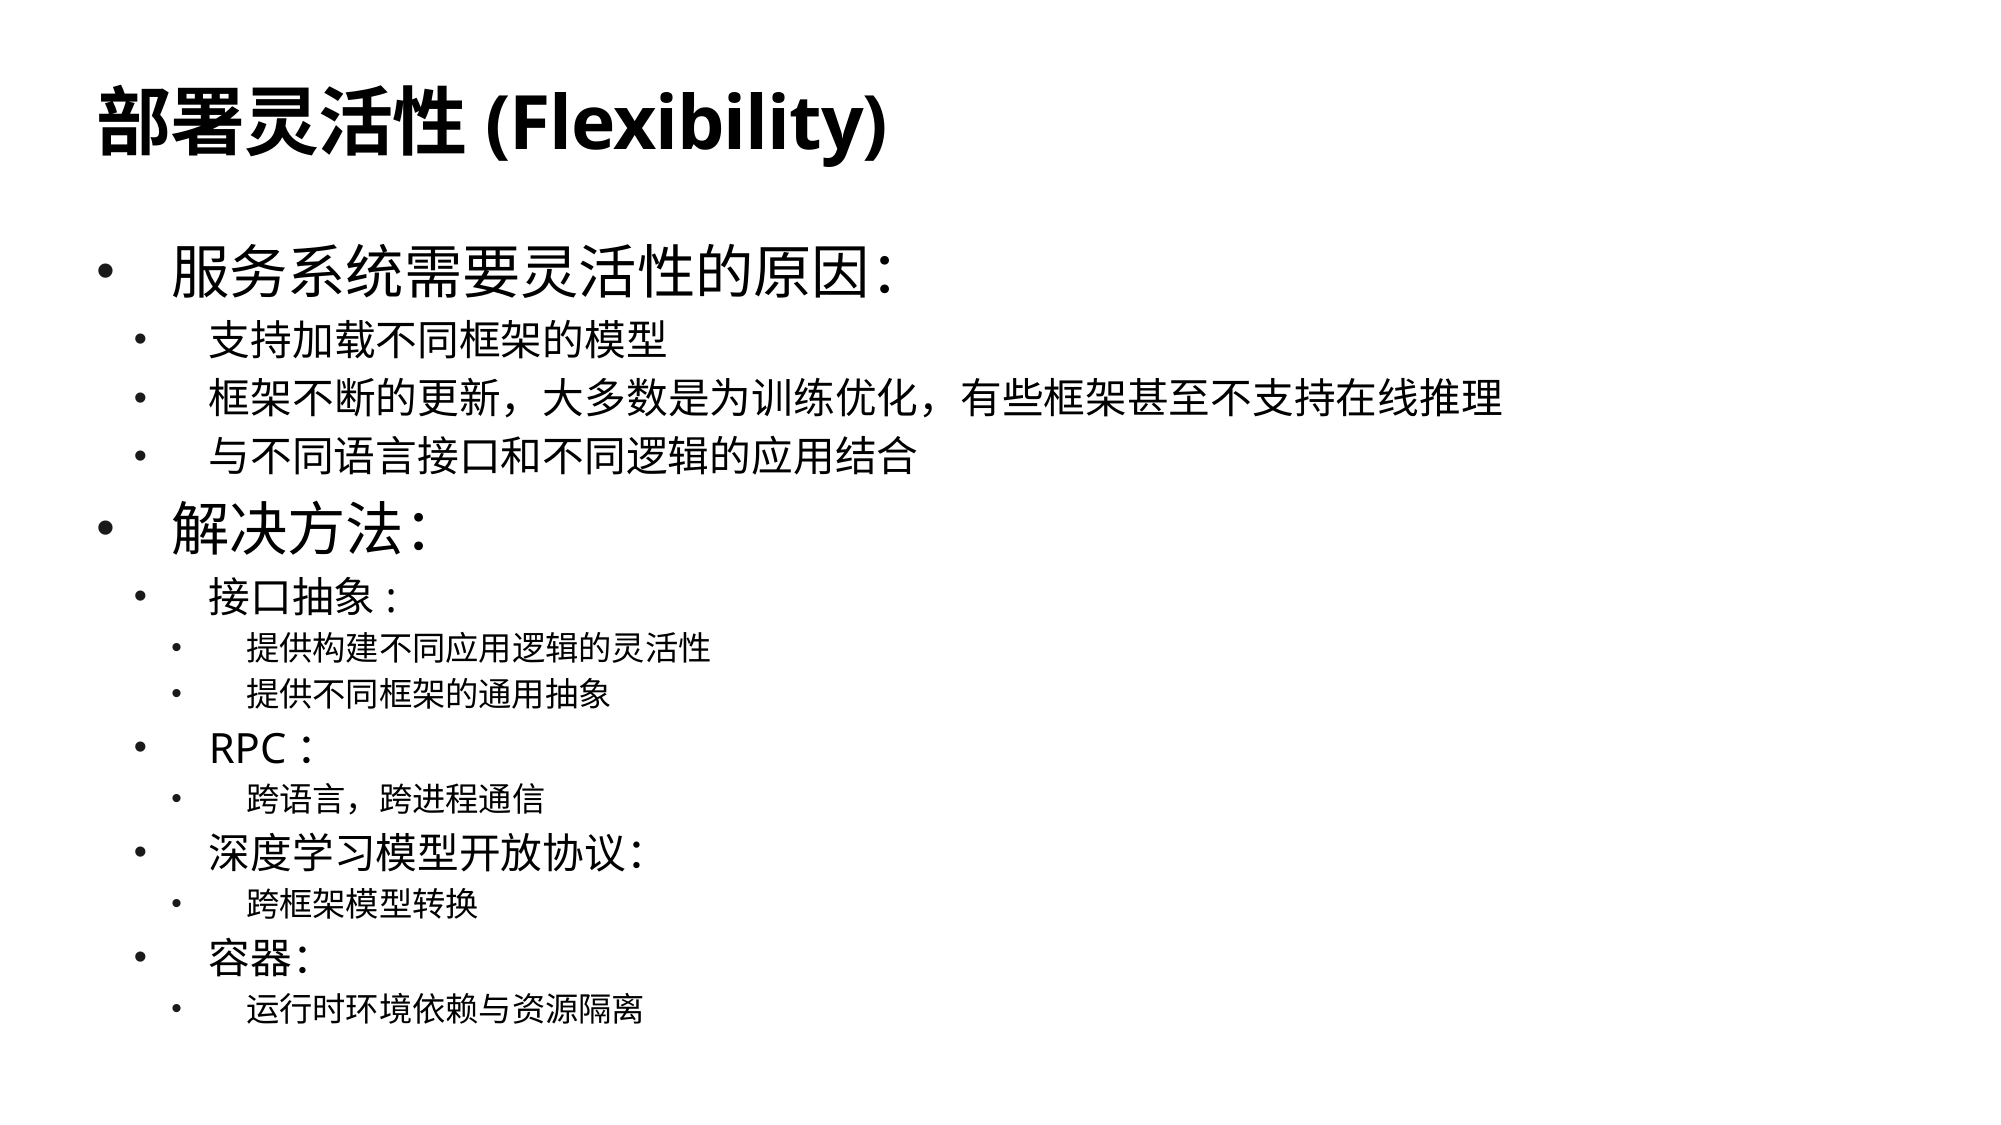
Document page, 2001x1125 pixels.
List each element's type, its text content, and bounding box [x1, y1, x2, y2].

list 服务系统需要灵活性的原因： 支持加载不同框架的模型 框架不断的更新，大多数是为训练优化，有些框架甚至不支持在线推理 与不同语言接口和不同逻辑的应用结合 解决方法： 接口抽象: 提供构建不同应用逻辑的灵活性 提供不同框架的通用抽象 RPC： 跨语言，跨进程通信 深度学习模型开放协议： 跨框架模型转换 容器： 运行时环境依赖与资源隔离 [96, 235, 1904, 1125]
title 部署灵活性(Flexibility) [96, 75, 1904, 166]
